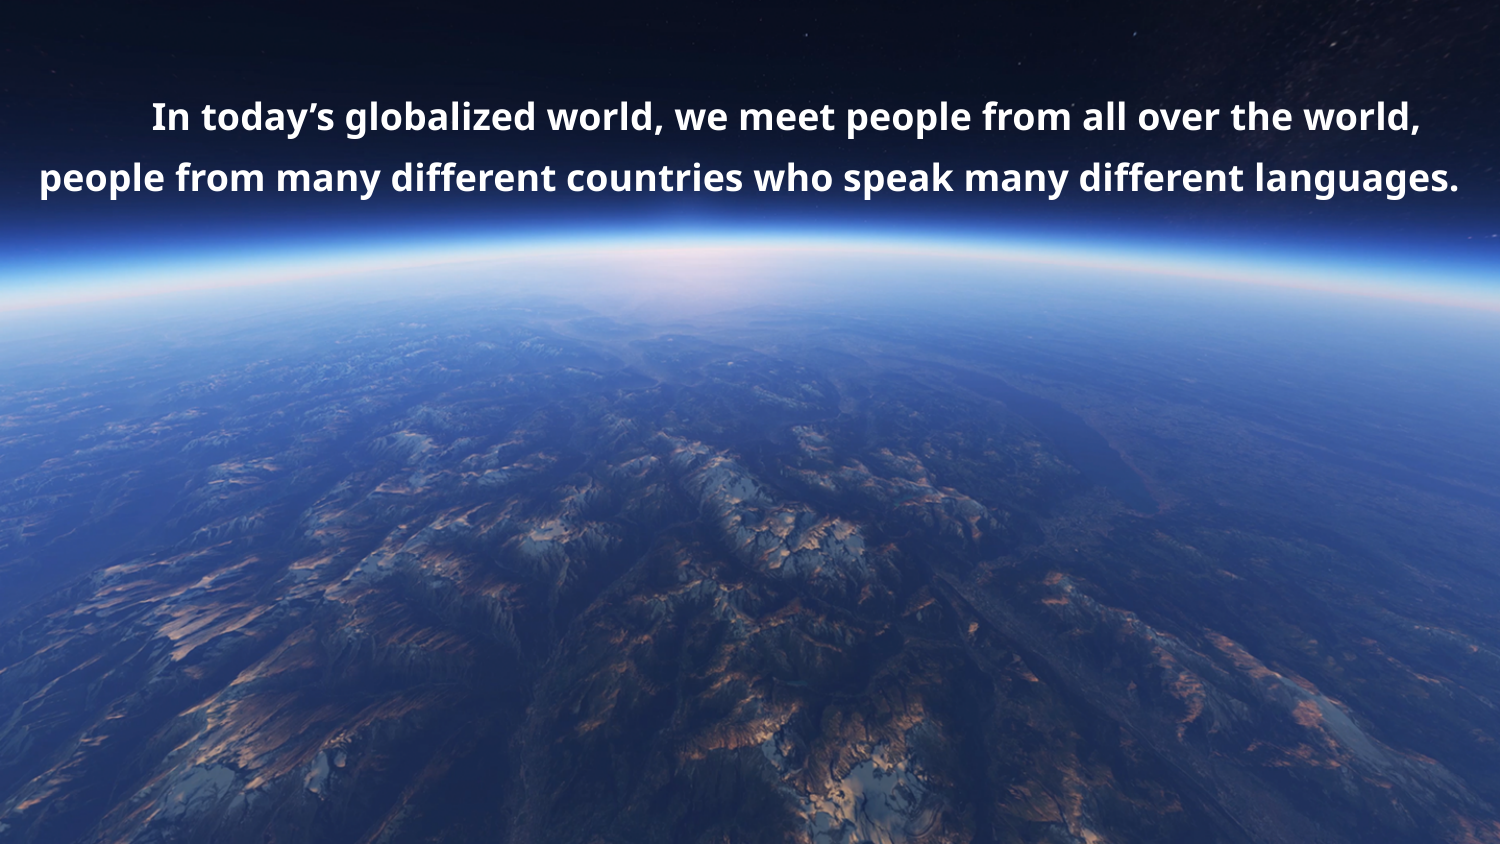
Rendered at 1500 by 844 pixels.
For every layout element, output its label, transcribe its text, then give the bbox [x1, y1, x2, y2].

text_box In today’s globalized world, we meet people from all over the world, people from many different countries who speak many different languages. [0, 0, 1500, 276]
picture [0, 276, 1500, 844]
